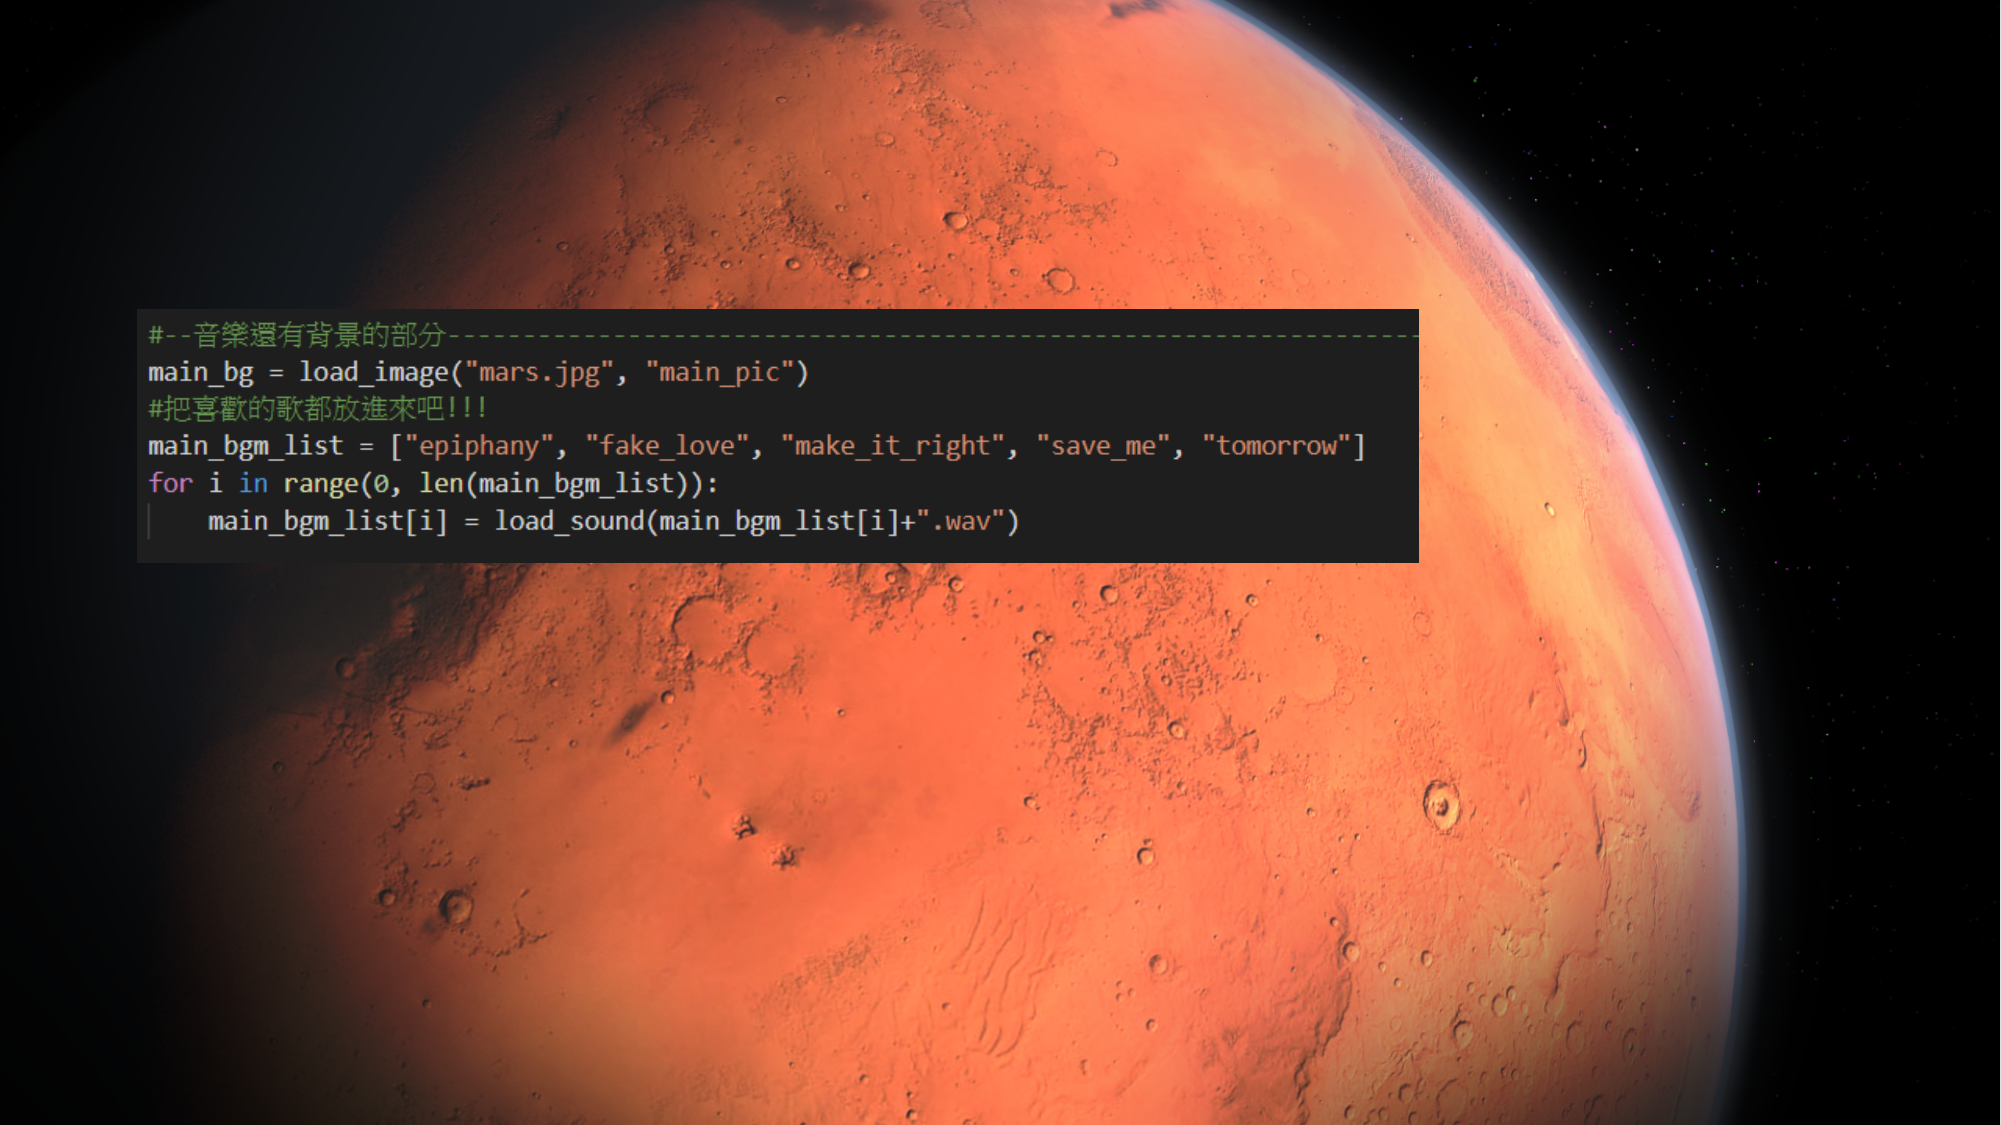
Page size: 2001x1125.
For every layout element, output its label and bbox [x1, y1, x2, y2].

picture [0, 0, 2001, 1125]
list [137, 309, 1419, 563]
